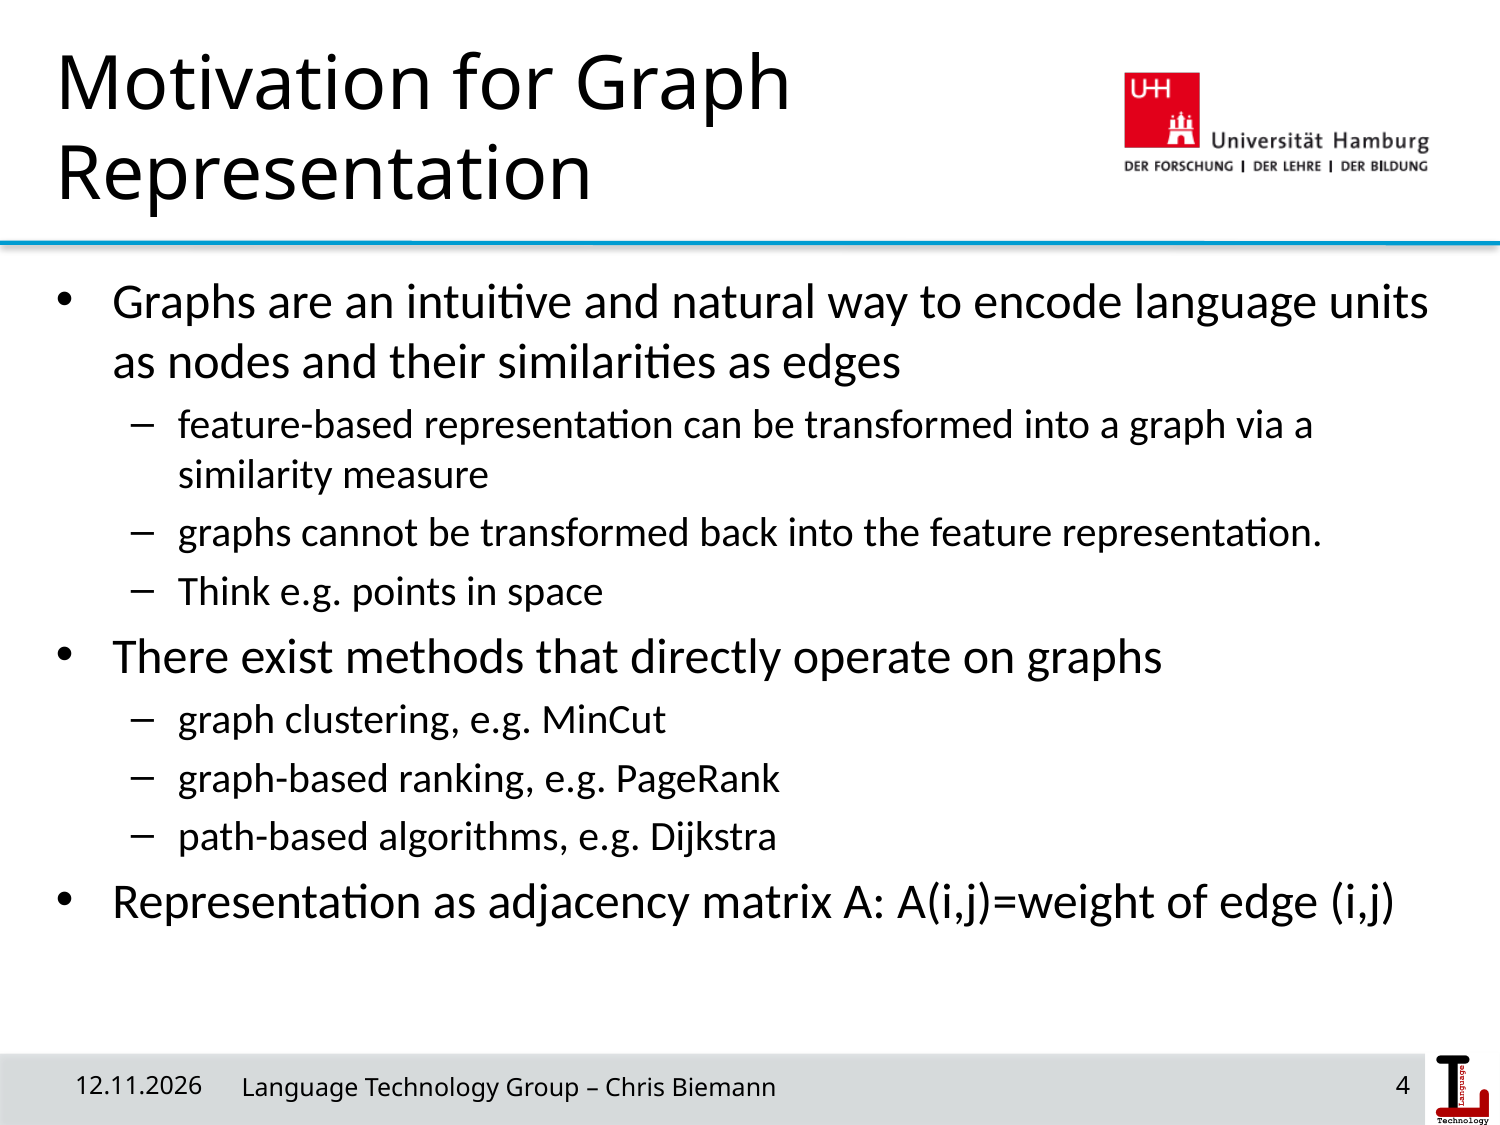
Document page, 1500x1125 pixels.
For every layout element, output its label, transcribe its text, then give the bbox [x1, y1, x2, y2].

text_box Language Technology Group – Chris Biemann [235, 1056, 978, 1117]
title Motivation for Graph Representation [41, 26, 1170, 165]
slide_number 4 [1196, 1056, 1425, 1117]
list Graphs are an intuitive and natural way to encode language units as nodes and their similarities as edges feature-based representation can be transformed into a graph via a similarity measure graphs cannot be transformed back into the feature representation. Think e.g. points in space There exist methods that directly operate on graphs graph clustering, e.g. MinCut graph-based ranking, e.g. PageRank path-based algorithms, e.g. Dijkstra Representation as adjacency matrix A: A(i,j)=weight of edge (i,j) [41, 261, 1459, 1047]
picture [1425, 1052, 1500, 1125]
text_box 18/06/19 [74, 1056, 224, 1117]
